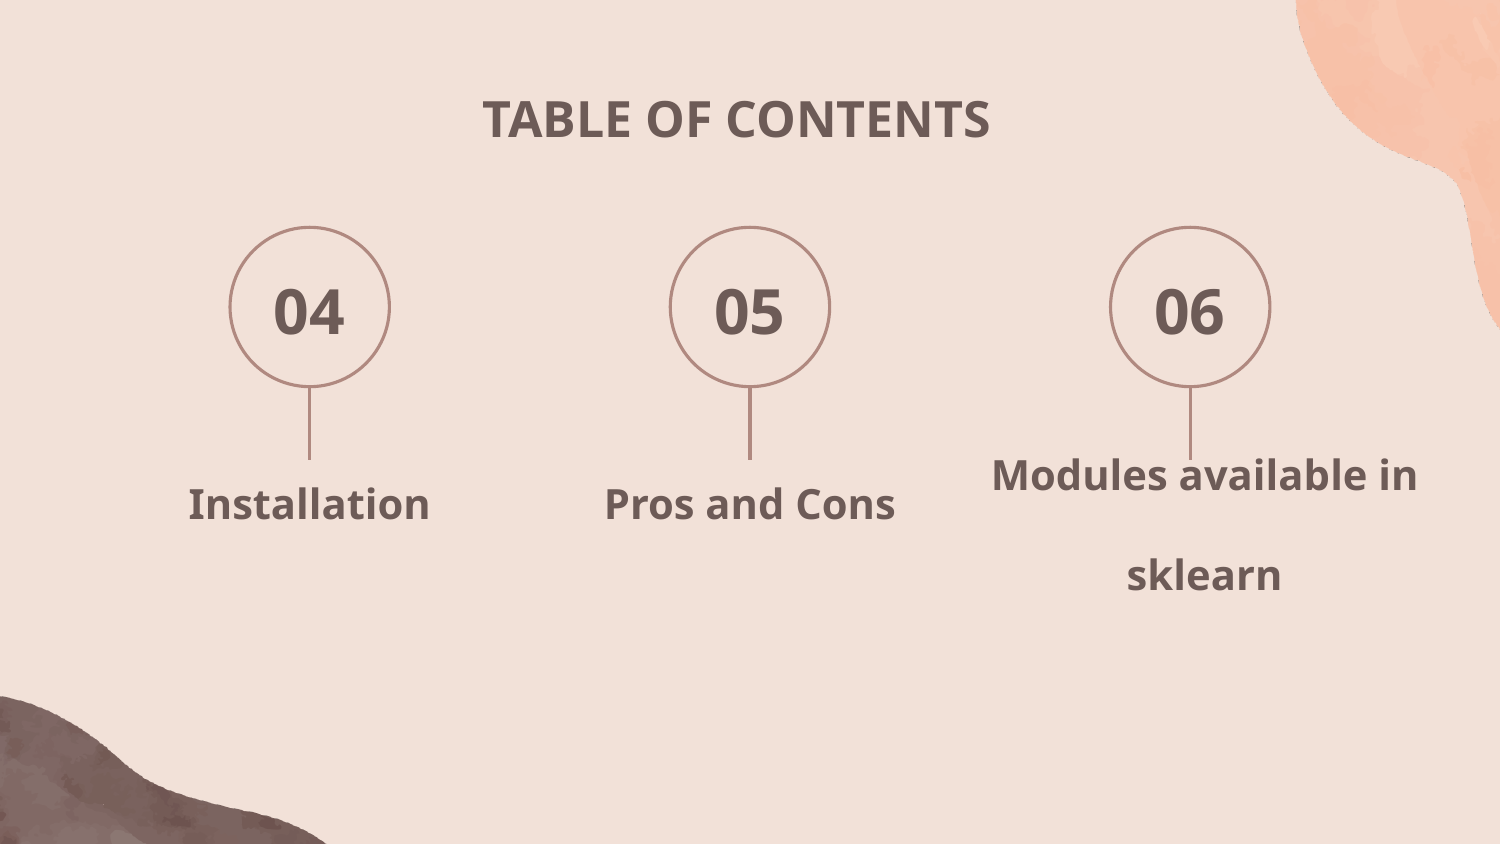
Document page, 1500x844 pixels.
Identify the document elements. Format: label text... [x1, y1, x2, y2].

title Installation [118, 460, 502, 547]
text_box [1125, 227, 1255, 260]
title 04 [118, 260, 502, 358]
title Pros and Cons [558, 460, 942, 547]
title 05 [558, 260, 942, 358]
title TABLE OF CONTENTS [118, 72, 1382, 167]
text_box [688, 358, 812, 387]
text_box [248, 358, 371, 387]
picture [0, 0, 1500, 844]
title Modules available in sklearn [973, 480, 1436, 567]
text_box [1129, 358, 1252, 387]
title 06 [998, 260, 1382, 358]
text_box [245, 227, 375, 260]
text_box [685, 227, 815, 260]
